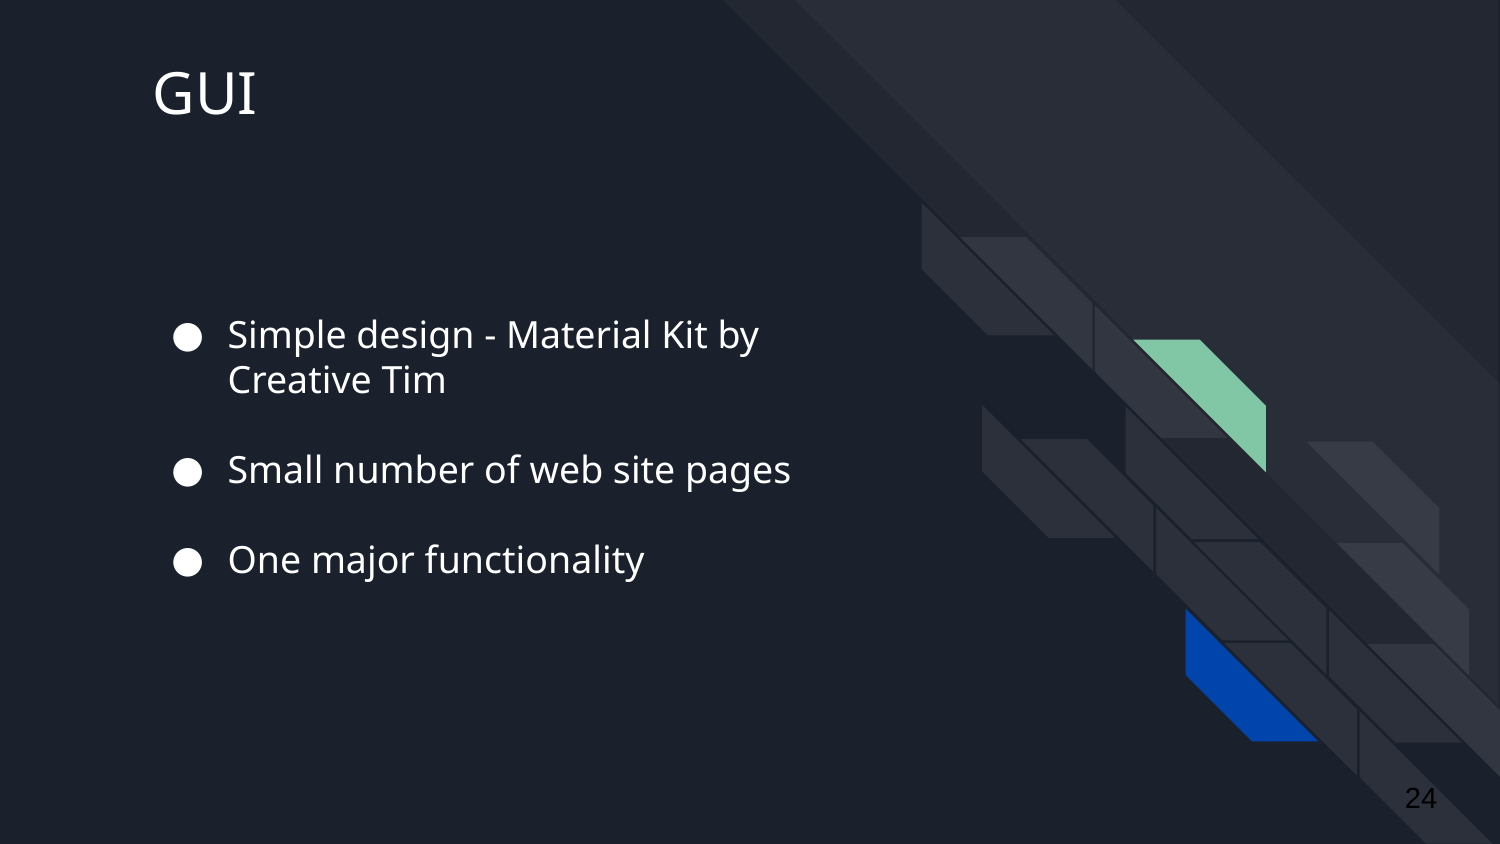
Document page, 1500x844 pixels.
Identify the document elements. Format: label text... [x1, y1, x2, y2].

title Simple design - Material Kit by Creative Tim Small number of web site pages One major functionality [137, 126, 891, 765]
title GUI [137, 29, 891, 126]
slide_number ‹#› [1389, 764, 1480, 830]
